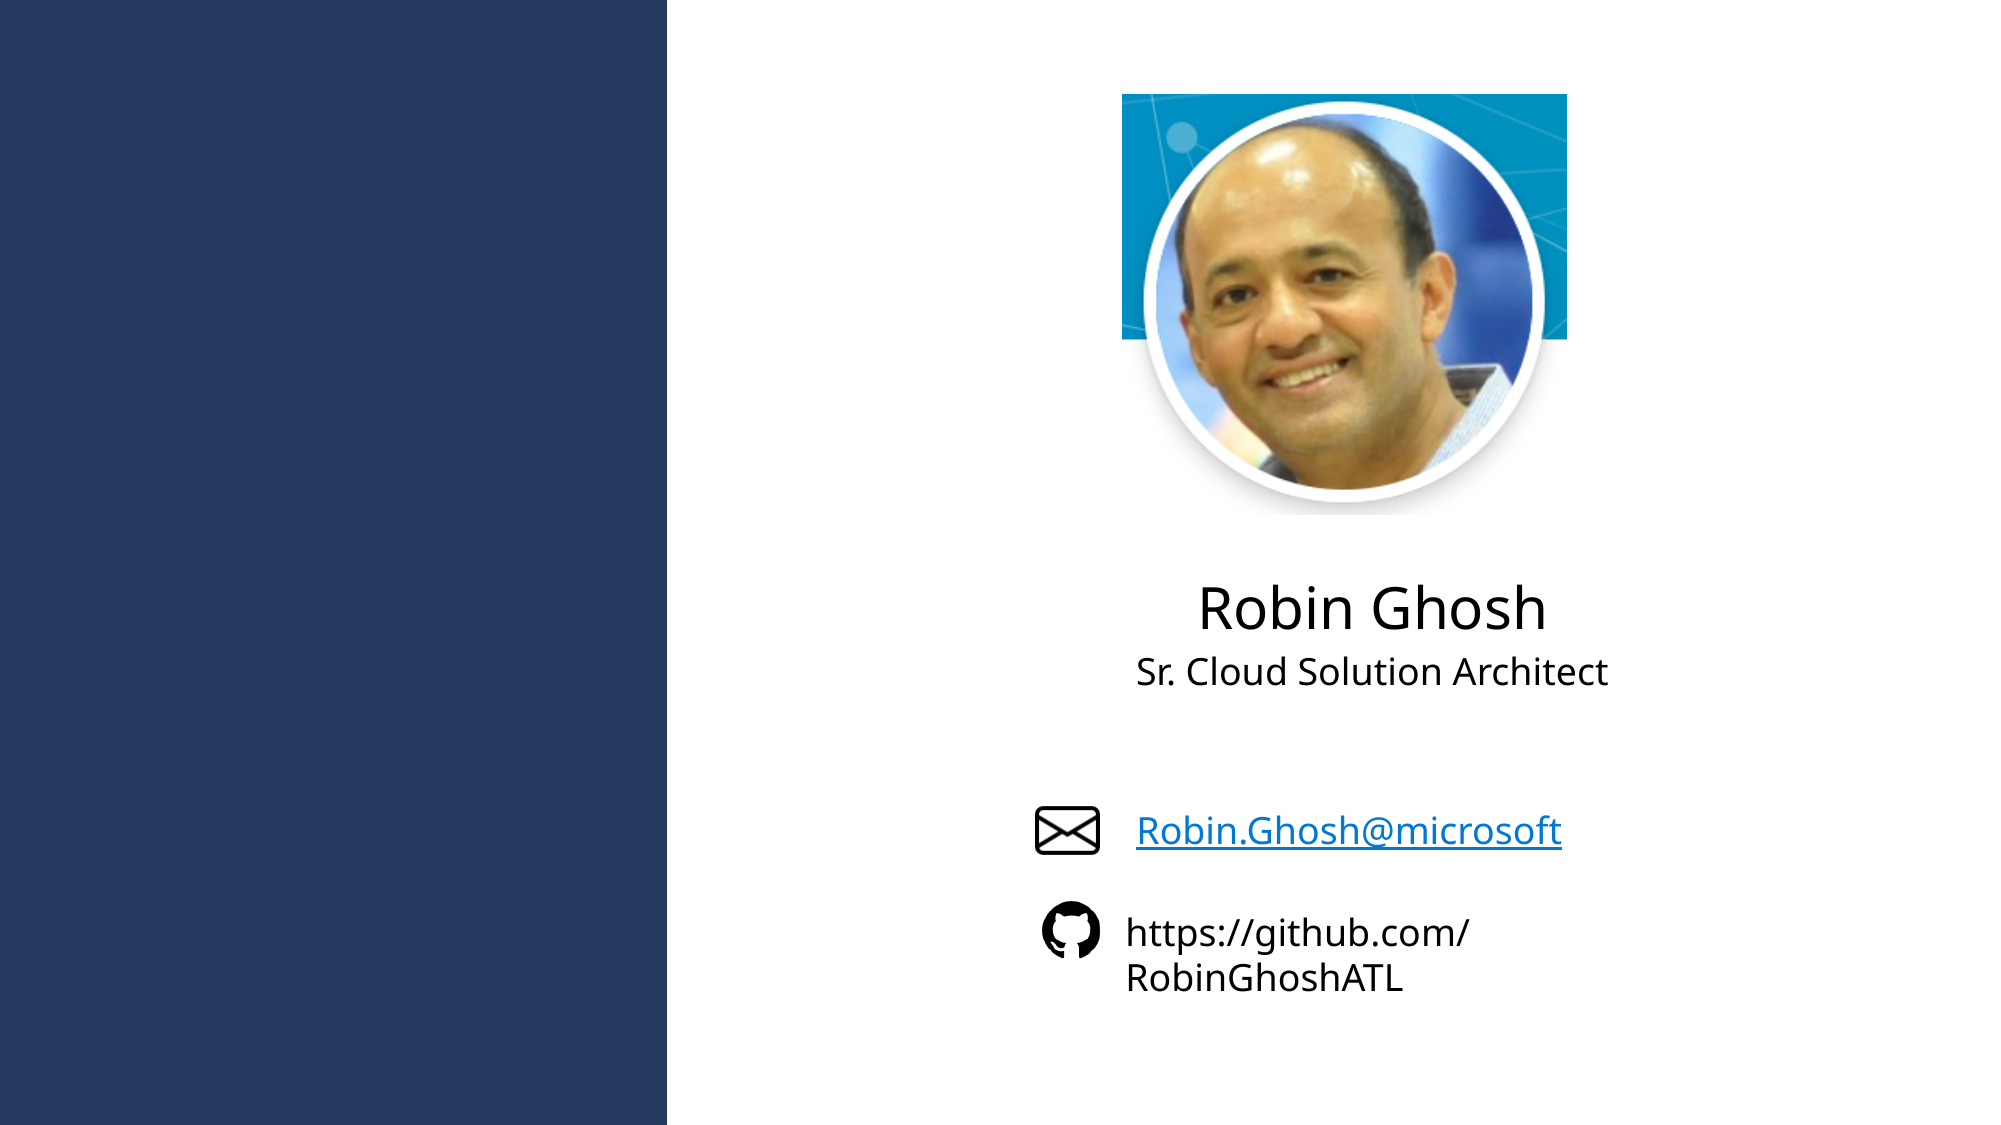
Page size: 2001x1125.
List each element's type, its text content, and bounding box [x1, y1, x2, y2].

picture [1150, 97, 1156, 107]
picture [1167, 122, 1197, 153]
text_box https://github.com/RobinGhoshATL [1110, 901, 1761, 1007]
picture [1122, 102, 1567, 515]
list Robin Ghosh [1058, 571, 1688, 1125]
text_box Robin.Ghosh@microsoft [1136, 806, 1780, 858]
picture [1035, 797, 1101, 864]
picture [1042, 900, 1101, 959]
